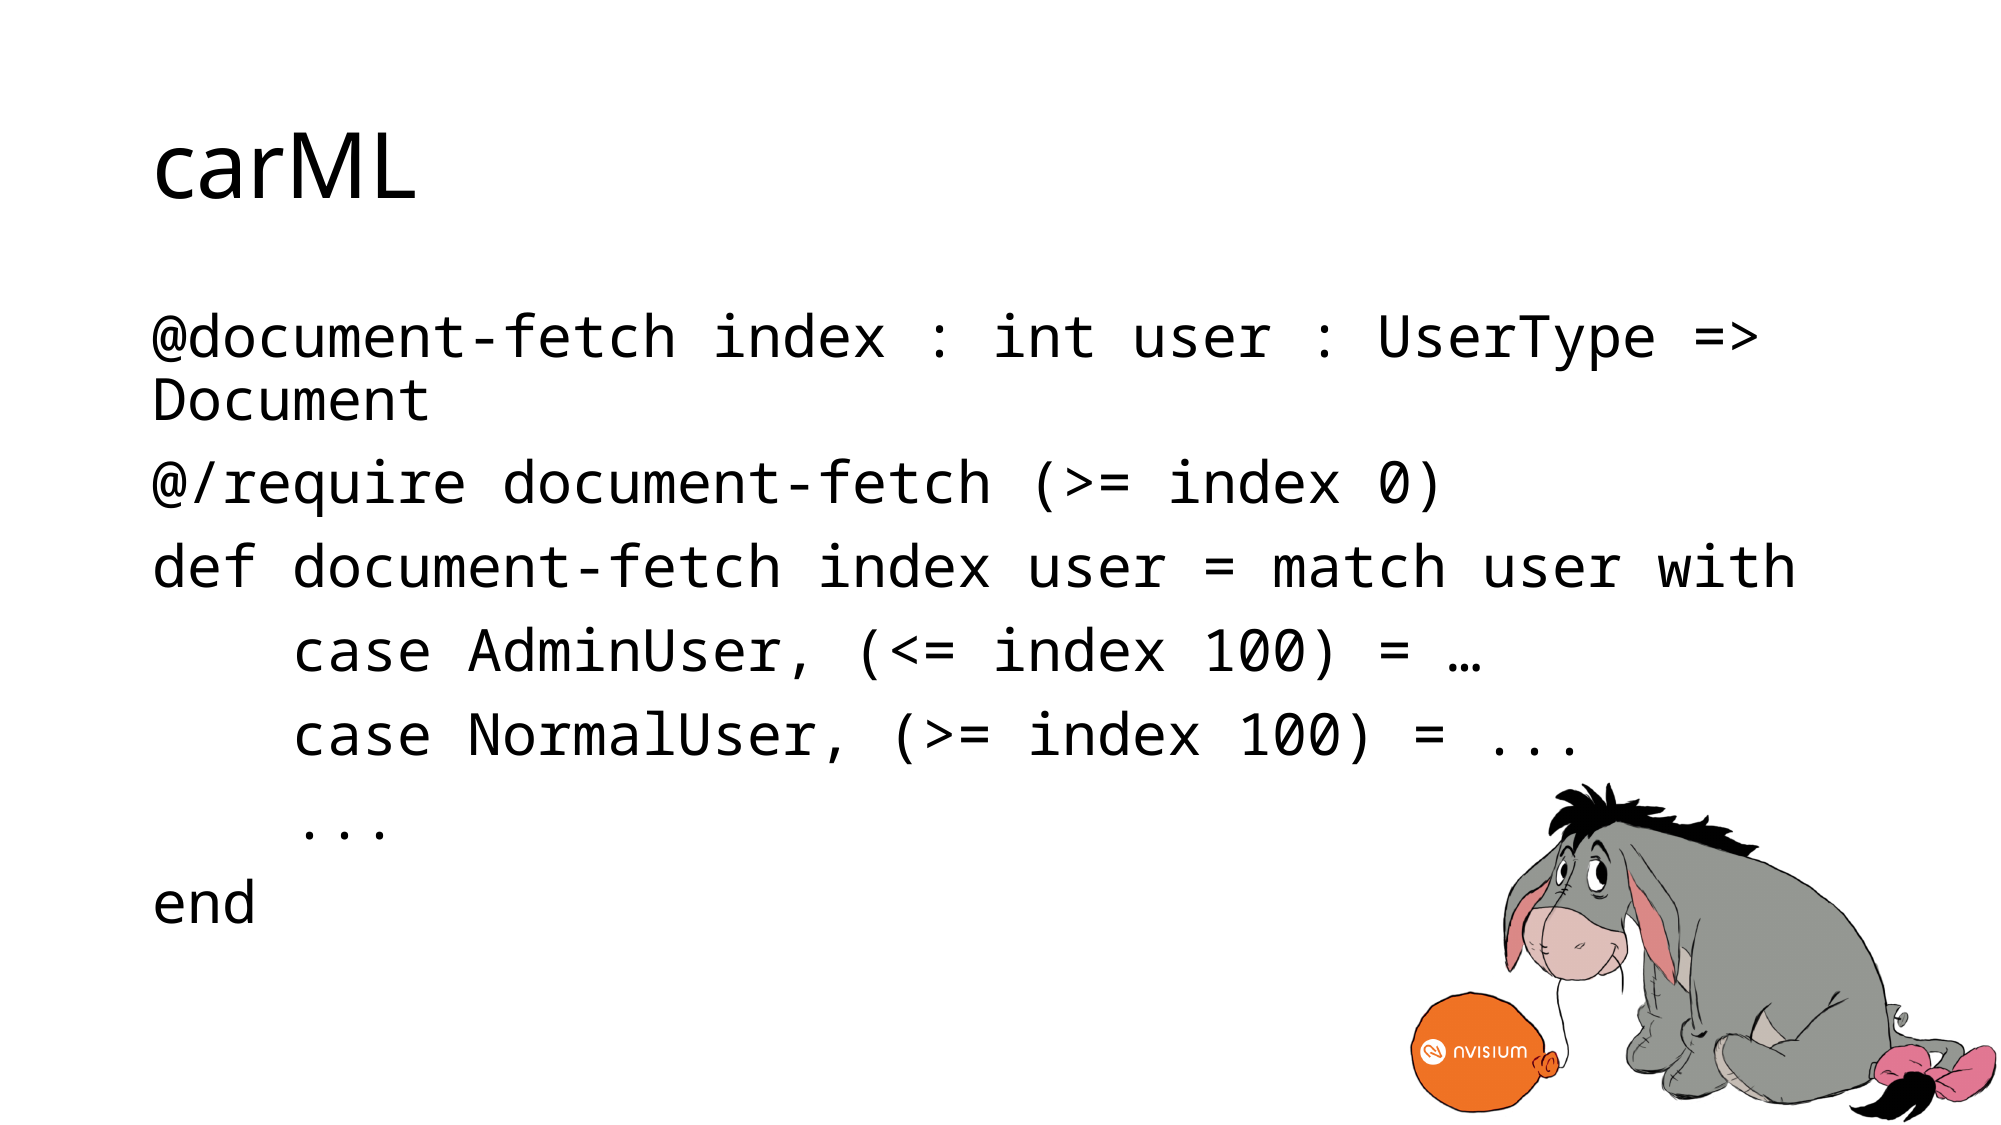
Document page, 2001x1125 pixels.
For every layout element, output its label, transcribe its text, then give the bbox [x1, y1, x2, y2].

title carML [137, 59, 1863, 278]
picture [1382, 740, 2001, 1125]
list @document-fetch index : int user : UserType => Document @/require document-fetch (>= index 0) def document-fetch index user = match user with case AdminUser, (<= index 100) = … case NormalUser, (>= index 100) = ... ... end [137, 299, 1863, 1014]
